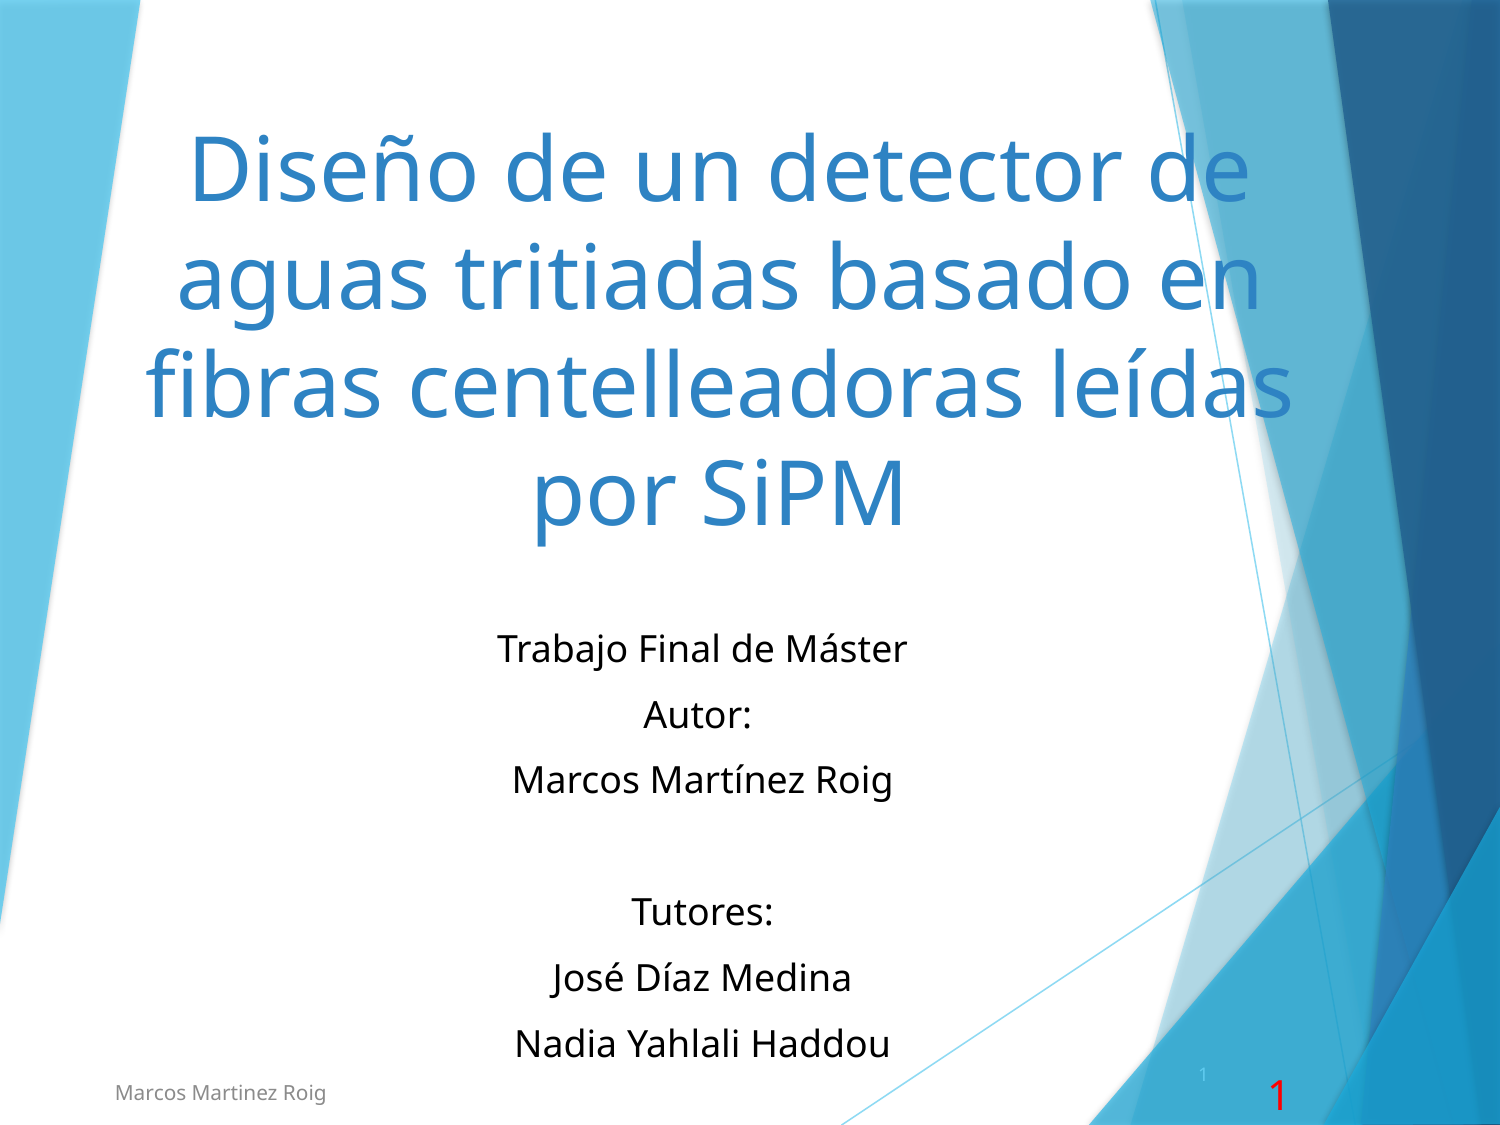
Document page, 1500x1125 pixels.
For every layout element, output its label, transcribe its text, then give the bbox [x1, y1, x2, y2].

footer Marcos Martinez Roig [99, 1061, 859, 1122]
text_box 1 [1222, 1063, 1307, 1124]
slide_number 1 [1139, 1045, 1224, 1106]
subtitle Trabajo Final de Máster Autor: Marcos Martínez Roig Tutores: José Díaz Medina Nadia Yahlali Haddou [53, 617, 1353, 1106]
title Diseño de un detector de aguas tritiadas basado en fibras centelleadoras leídas por SiPM [88, 101, 1353, 551]
